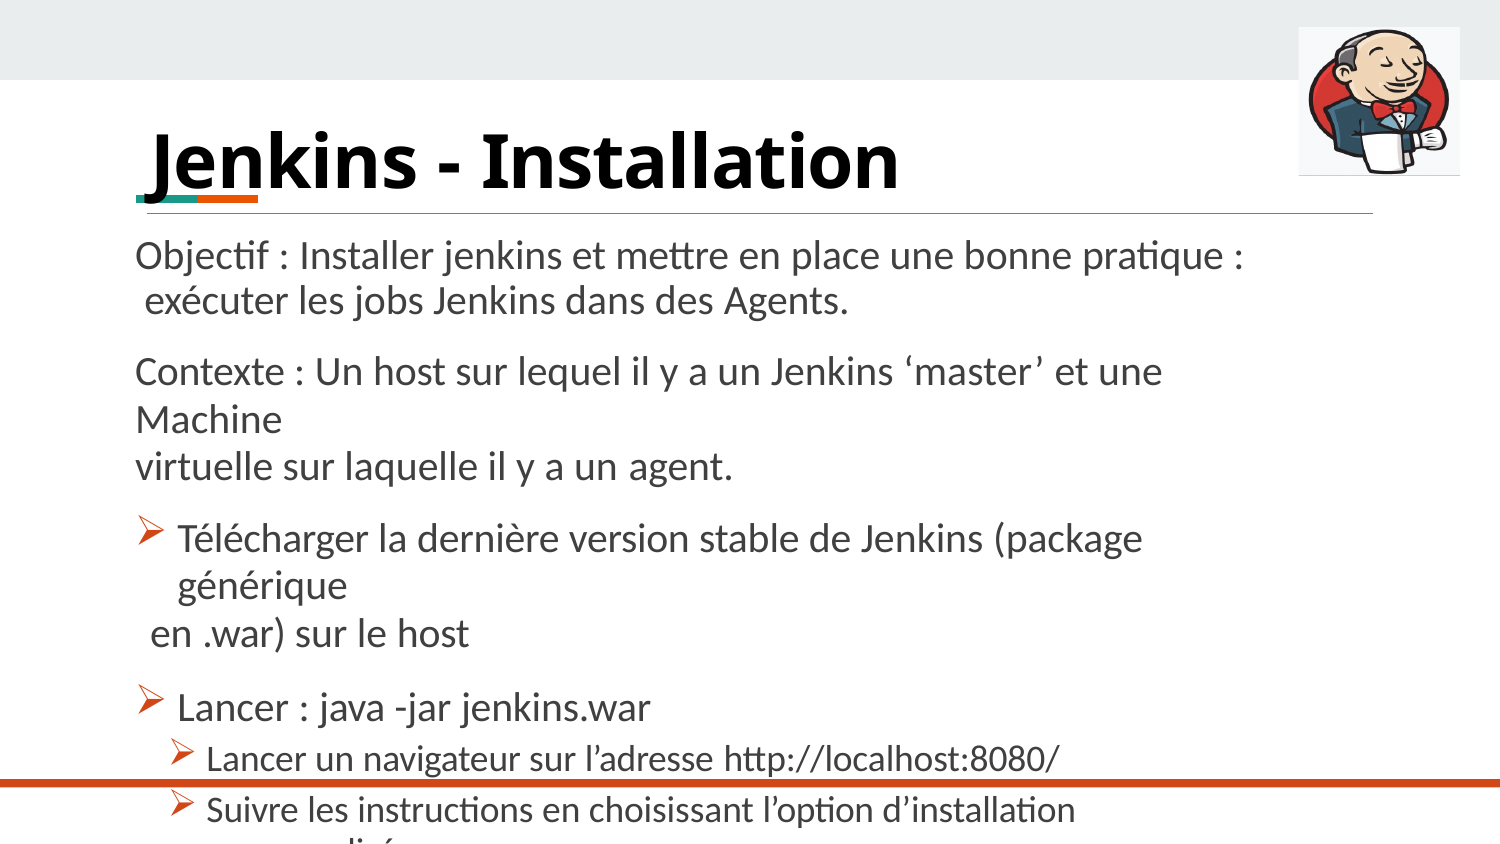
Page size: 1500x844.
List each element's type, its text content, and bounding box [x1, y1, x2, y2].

text_box [0, 779, 132, 788]
title Jenkins - Installation [147, 111, 938, 225]
text_box Objectif : Installer jenkins et mettre en place une bonne pratique : exécuter les jobs Jenkins dans des Agents. Contexte : Un host sur lequel il y a un Jenkins ‘master’ et une Machine virtuelle sur laquelle il y a un agent. Télécharger la dernière version stable de Jenkins (package générique en .war) sur le host Lancer : java -jar jenkins.war Lancer un navigateur sur l’adresse http://localhost:8080/ Suivre les instructions en choisissant l’option d’installation personnalisée des plugins. [132, 225, 1338, 844]
text_box [1298, 27, 1461, 176]
text_box [1338, 779, 1500, 788]
